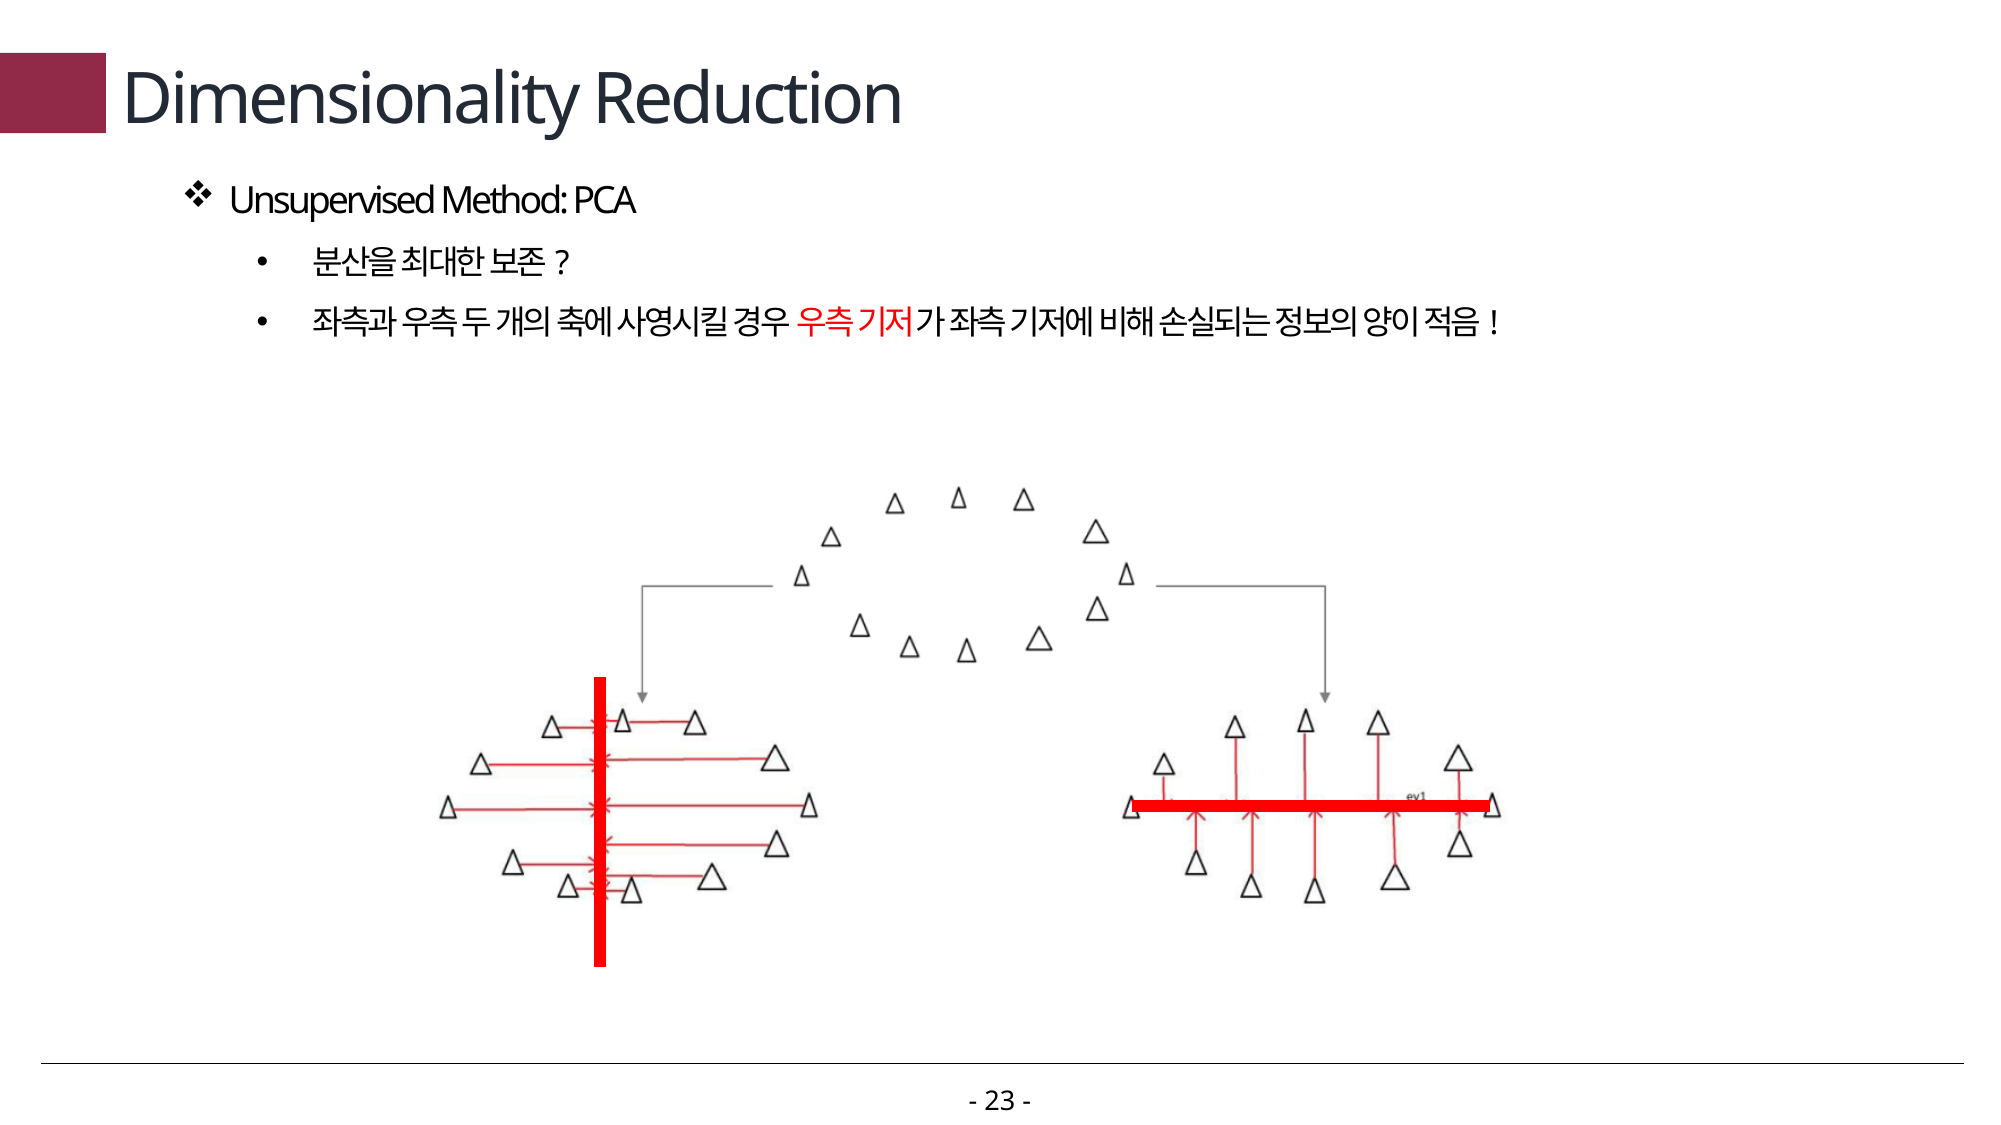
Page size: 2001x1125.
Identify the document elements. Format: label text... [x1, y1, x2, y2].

title Dimensionality Reduction [106, 54, 1730, 147]
text_box Unsupervised Method: PCA 분산을 최대한 보존? 좌측과 우측 두 개의 축에 사영시킬 경우 우측 기저가 좌측 기저에 비해 손실되는 정보의 양이 적음! [166, 146, 2000, 349]
picture [370, 450, 1529, 983]
